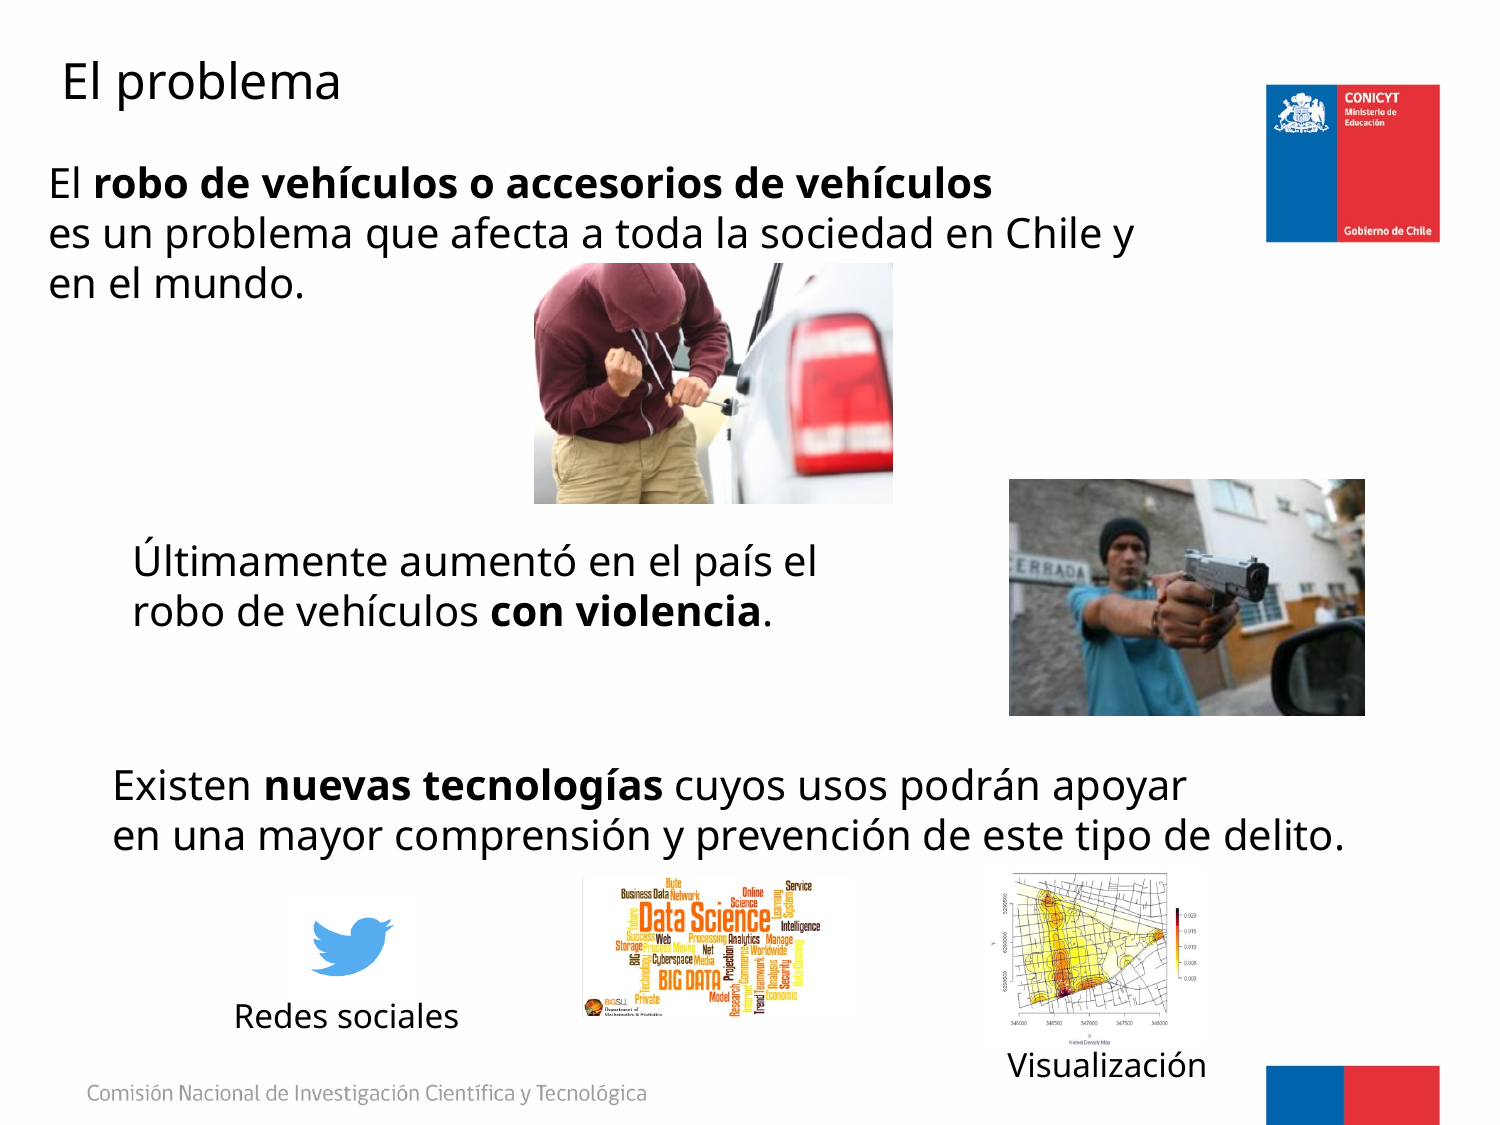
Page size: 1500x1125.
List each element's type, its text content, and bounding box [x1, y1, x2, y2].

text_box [42, 751, 1427, 1096]
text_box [33, 148, 1400, 504]
picture [0, 0, 1500, 1125]
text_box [88, 479, 1366, 717]
text_box El problema [47, 42, 1205, 118]
